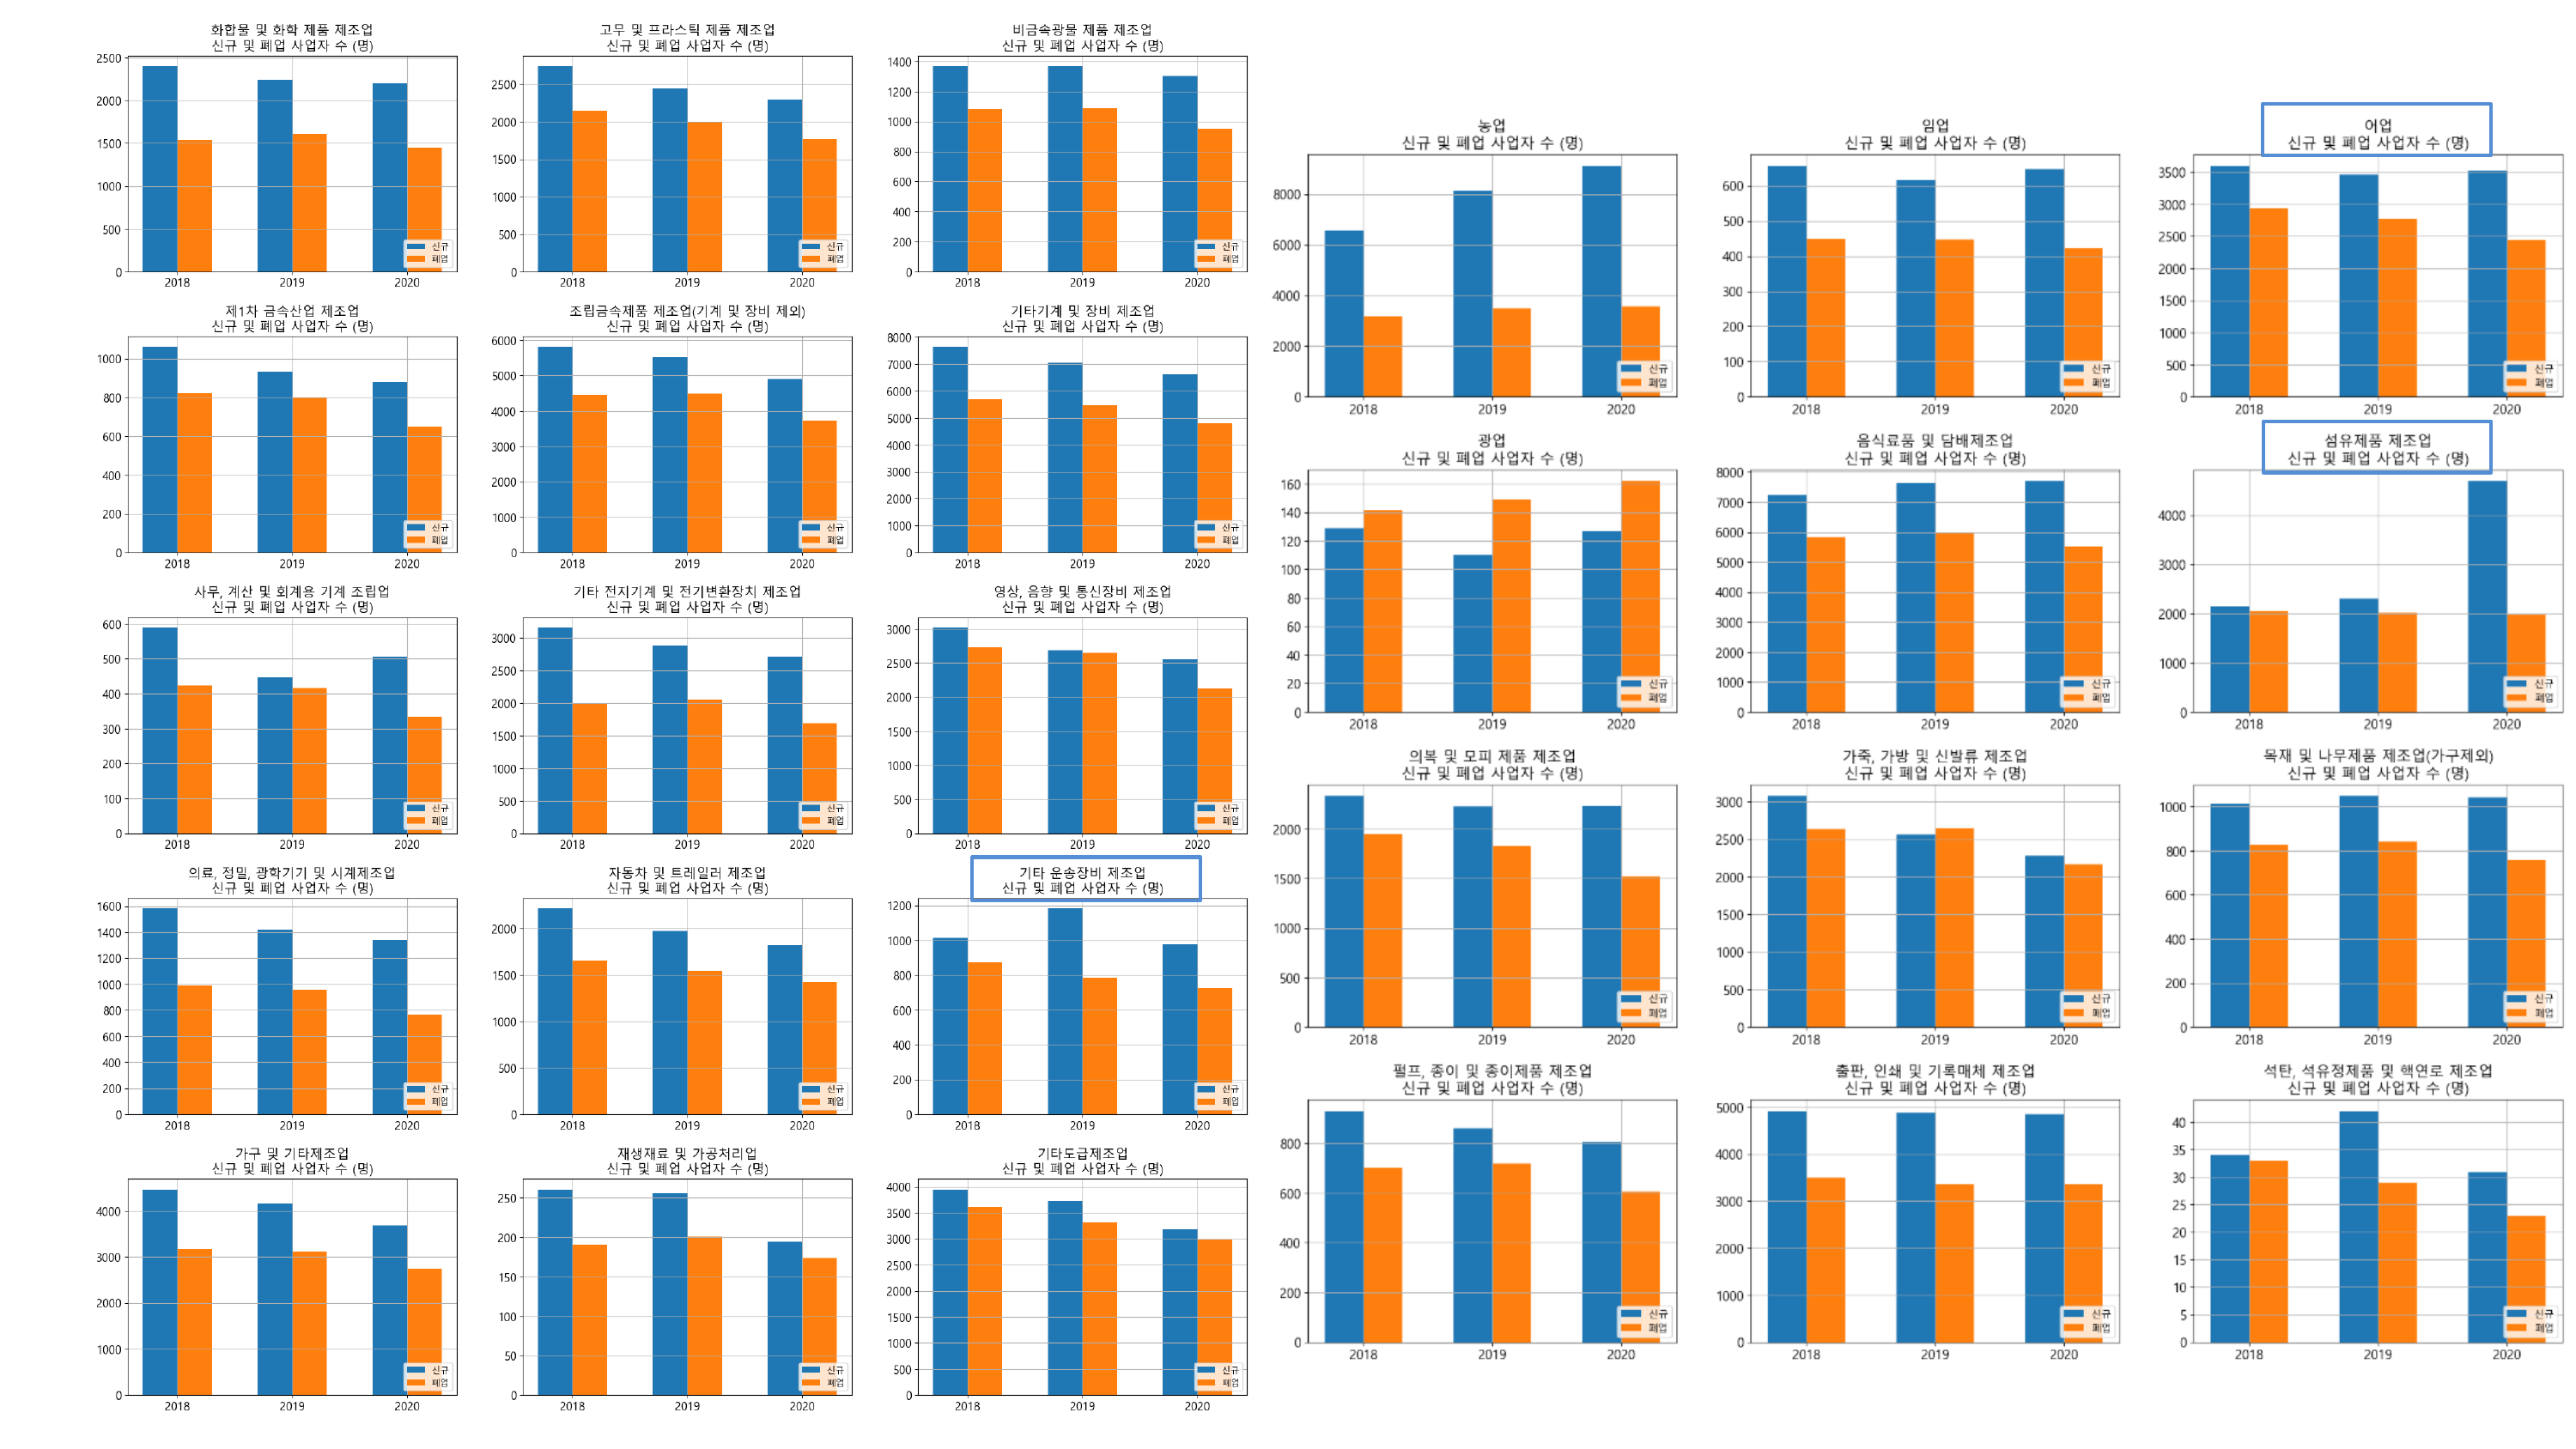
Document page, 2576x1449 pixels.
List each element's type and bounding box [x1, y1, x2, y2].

text_box [2261, 102, 2493, 112]
picture [88, 17, 2576, 1422]
